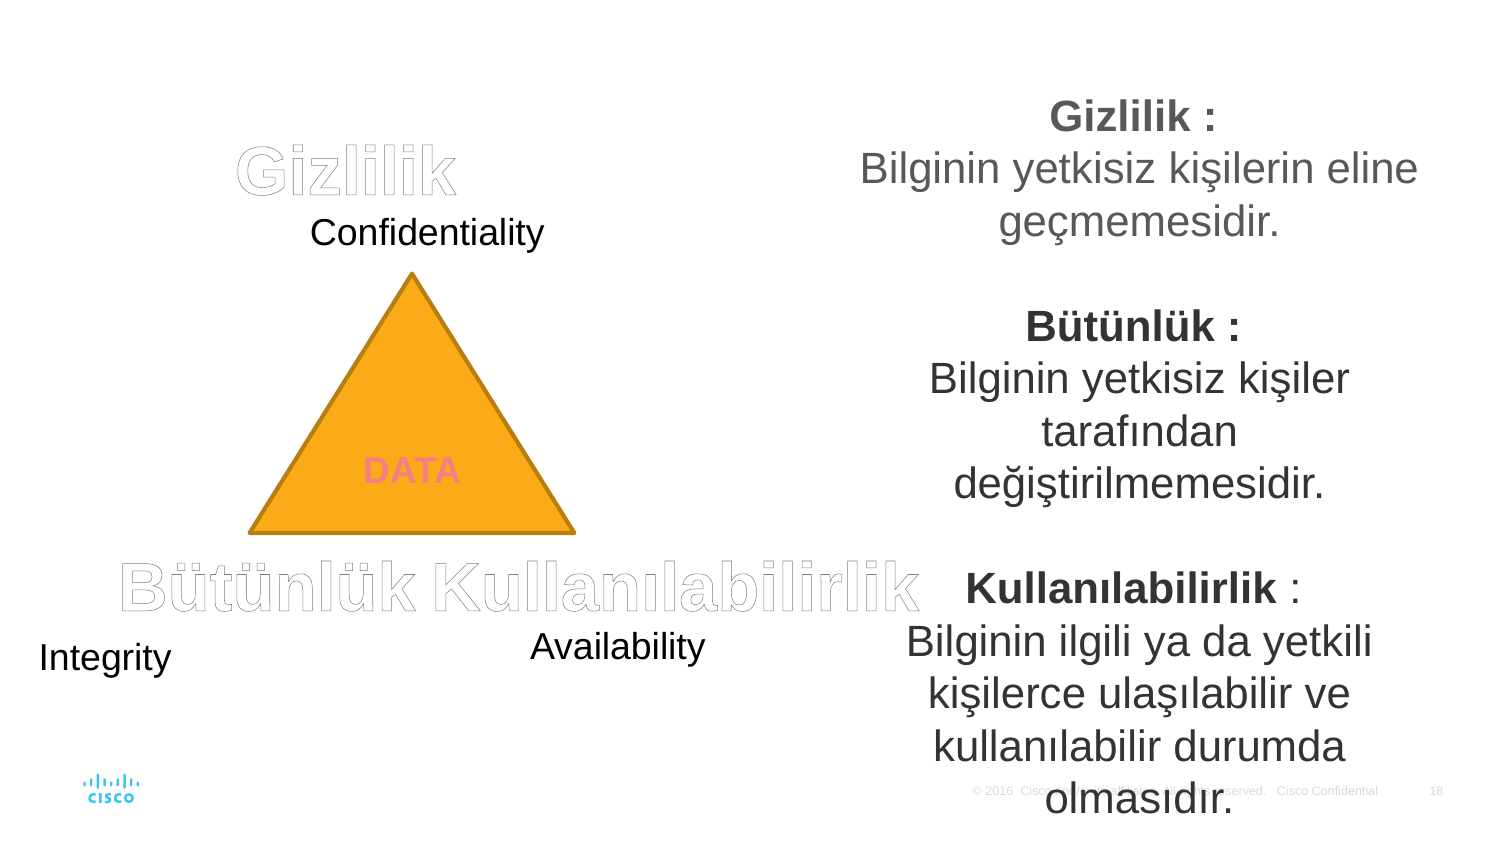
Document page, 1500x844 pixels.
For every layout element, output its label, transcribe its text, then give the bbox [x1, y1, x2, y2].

text_box Bütünlük [71, 536, 373, 580]
text_box DATA [247, 271, 577, 536]
text_box Gizlilik : Bilginin yetkisiz kişilerin eline geçmemesidir. Bütünlük : Bilginin yetkisiz kişiler tarafından değiştirilmemesidir. Kullanılabilirlik : Bilginin ilgili ya da yetkili kişilerce ulaşılabilir ve kullanılabilir durumda olmasıdır. [837, 80, 1442, 844]
text_box Gizlilik [177, 120, 514, 215]
text_box Availability [515, 569, 752, 675]
text_box Confidentiality [295, 155, 837, 261]
text_box Integrity [23, 580, 463, 686]
text_box Kullanılabilirlik [373, 536, 837, 631]
